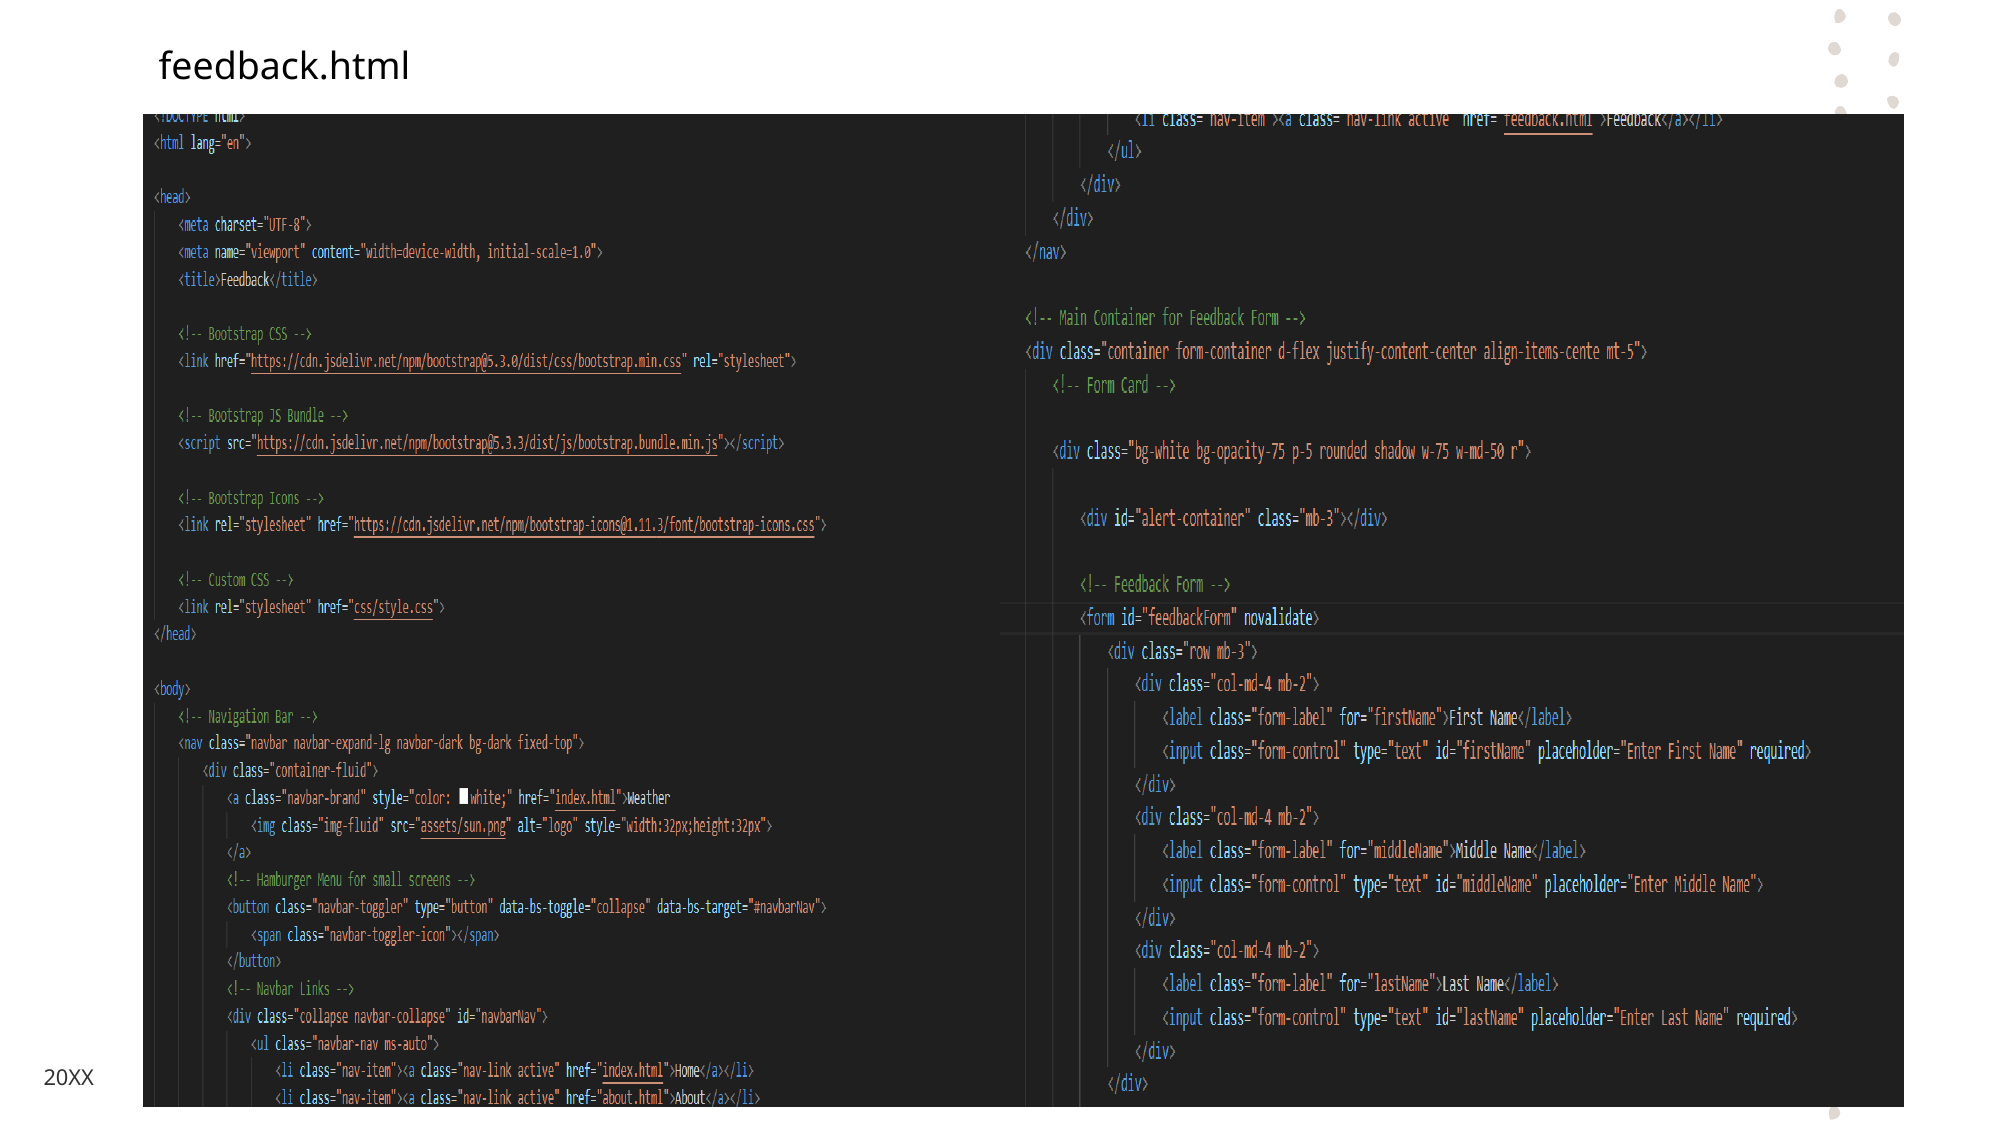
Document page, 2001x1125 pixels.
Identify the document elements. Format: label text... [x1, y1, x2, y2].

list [1000, 114, 1904, 1107]
slide_number 20XX [28, 1046, 143, 1107]
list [143, 114, 1000, 1107]
text_box feedback.html [143, 34, 437, 95]
